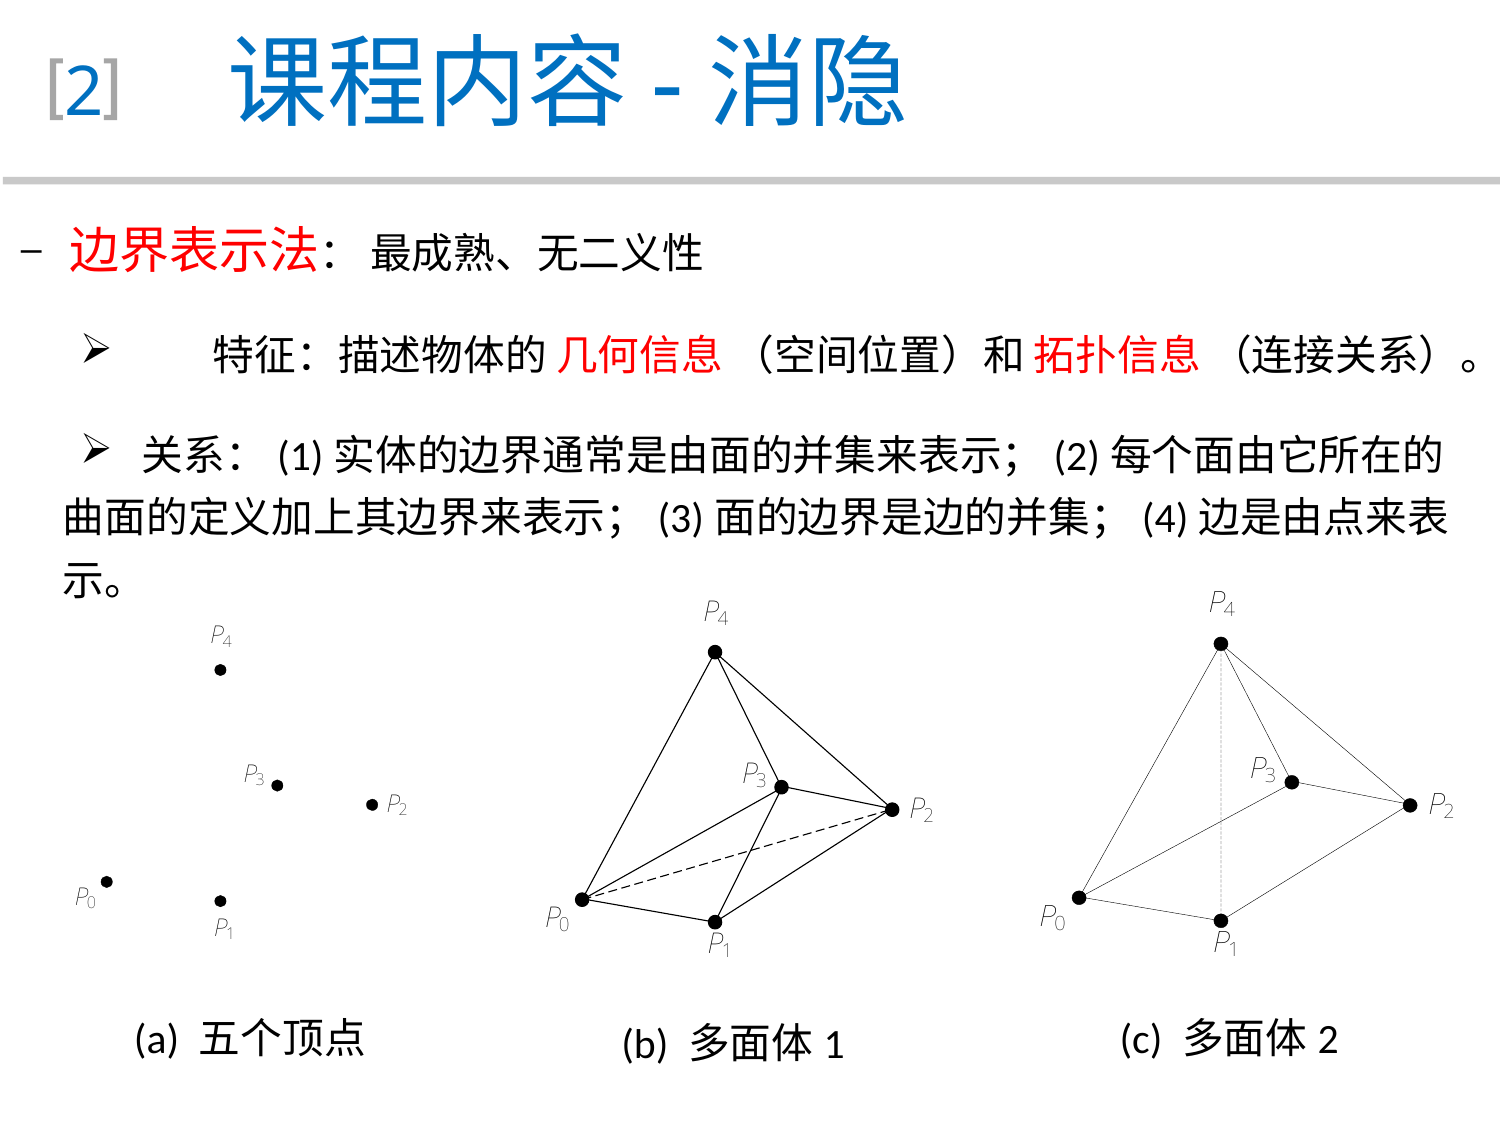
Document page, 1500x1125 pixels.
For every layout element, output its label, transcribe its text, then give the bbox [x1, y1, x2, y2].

text_box [1, 175, 1500, 186]
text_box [527, 581, 953, 971]
text_box (c) 多面体2 [1104, 980, 1392, 1069]
text_box [103, 58, 117, 121]
text_box 课程内容-消隐 [117, 11, 1019, 147]
text_box [49, 58, 63, 121]
list 边界表示法： 最成熟、无二义性 特征：描述物体的 几何信息 （空间位置）和 拓扑信息 （连接关系）。 关系：(1)实体的边界通常是由面的并集来表示；(2)每个面由它所在的曲面的定义加上其边界来表示；(3)面的边界是边的并集；(4)边是由点来表示。 [5, 196, 1493, 903]
text_box (b) 多面体1 [606, 984, 894, 1075]
text_box (a) 五个顶点 [119, 979, 407, 1069]
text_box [60, 609, 425, 943]
text_box 2 [49, 41, 117, 137]
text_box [1021, 571, 1475, 971]
